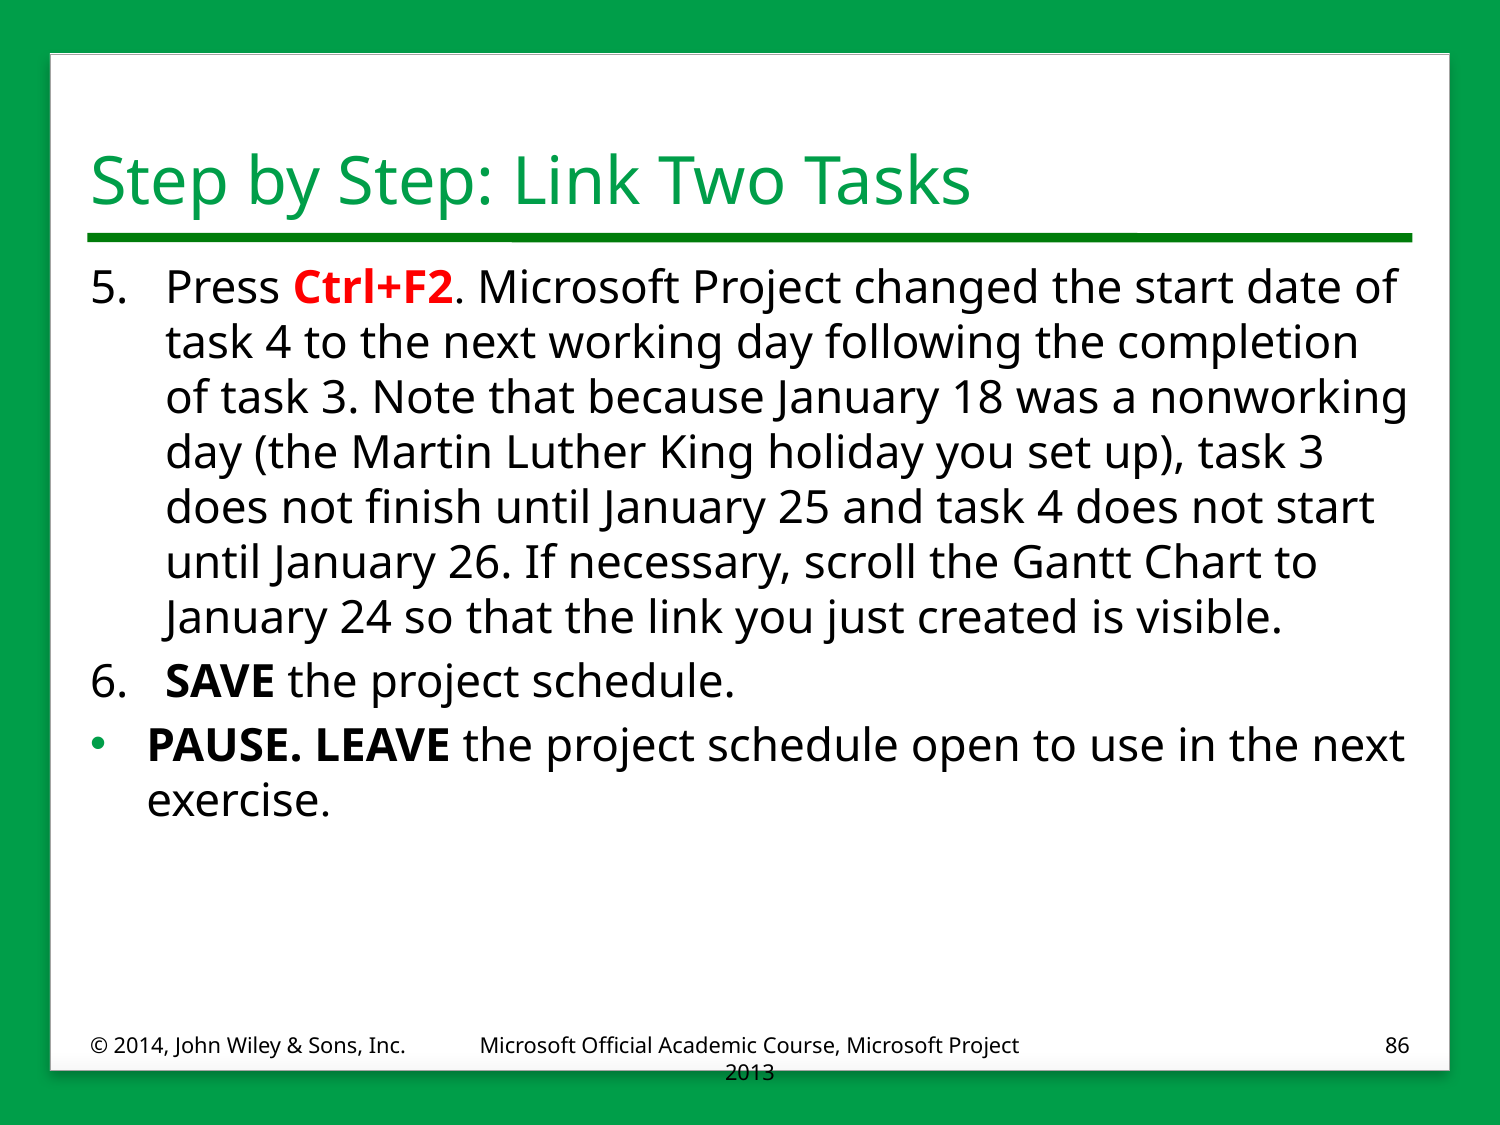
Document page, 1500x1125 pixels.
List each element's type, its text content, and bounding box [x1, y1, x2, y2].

title Step by Step: Link Two Tasks [74, 74, 1426, 226]
slide_number © 2014, John Wiley & Sons, Inc. [74, 1024, 426, 1103]
footer Microsoft Official Academic Course, Microsoft Project 2013 [449, 1024, 1051, 1103]
slide_number 86 [1074, 1024, 1426, 1103]
list 5. Press Ctrl+F2. Microsoft Project changed the start date of task 4 to the next working day following the completion of task 3. Note that because January 18 was a nonworking day (the Martin Luther King holiday you set up), task 3 does not finish until January 25 and task 4 does not start until January 26. If necessary, scroll the Gantt Chart to January 24 so that the link you just created is visible. 6. SAVE the project schedule. PAUSE. LEAVE the project schedule open to use in the next exercise. [75, 249, 1425, 1063]
